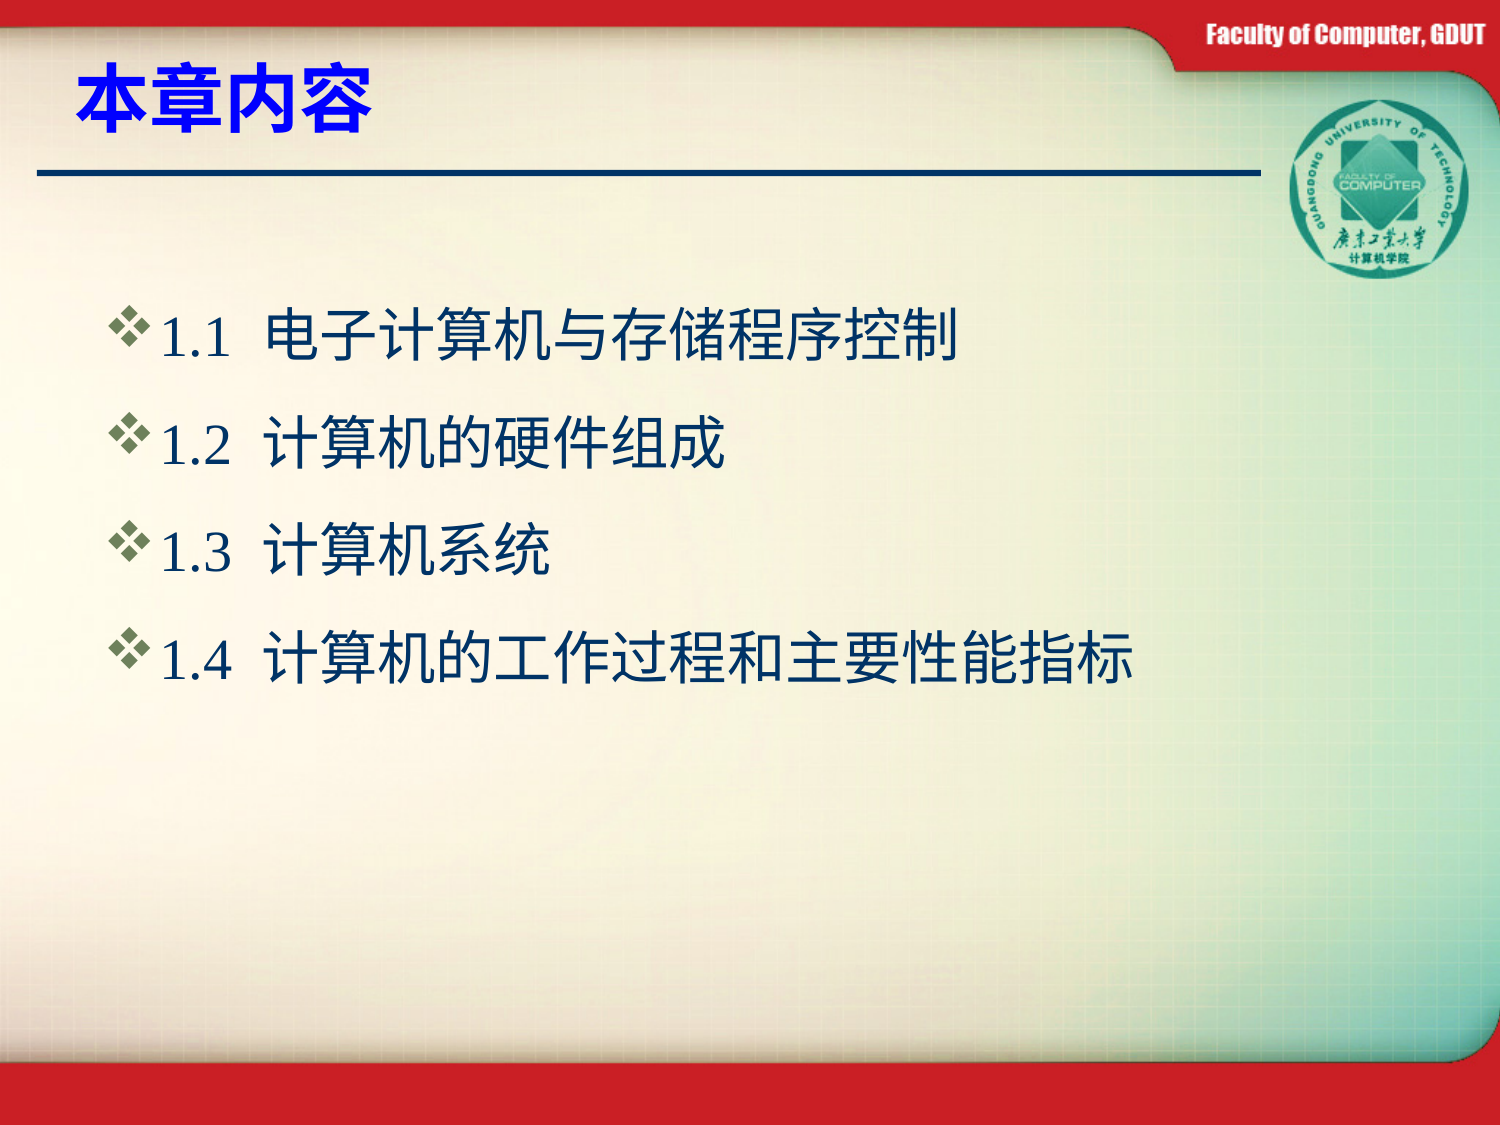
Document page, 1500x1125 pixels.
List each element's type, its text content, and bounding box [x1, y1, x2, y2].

title 本章内容 [59, 43, 1335, 232]
picture [0, 0, 1500, 1125]
list 1.1 电子计算机与存储程序控制 1.2 计算机的硬件组成 1.3 计算机系统 1.4 计算机的工作过程和主要性能指标 [88, 290, 1376, 929]
